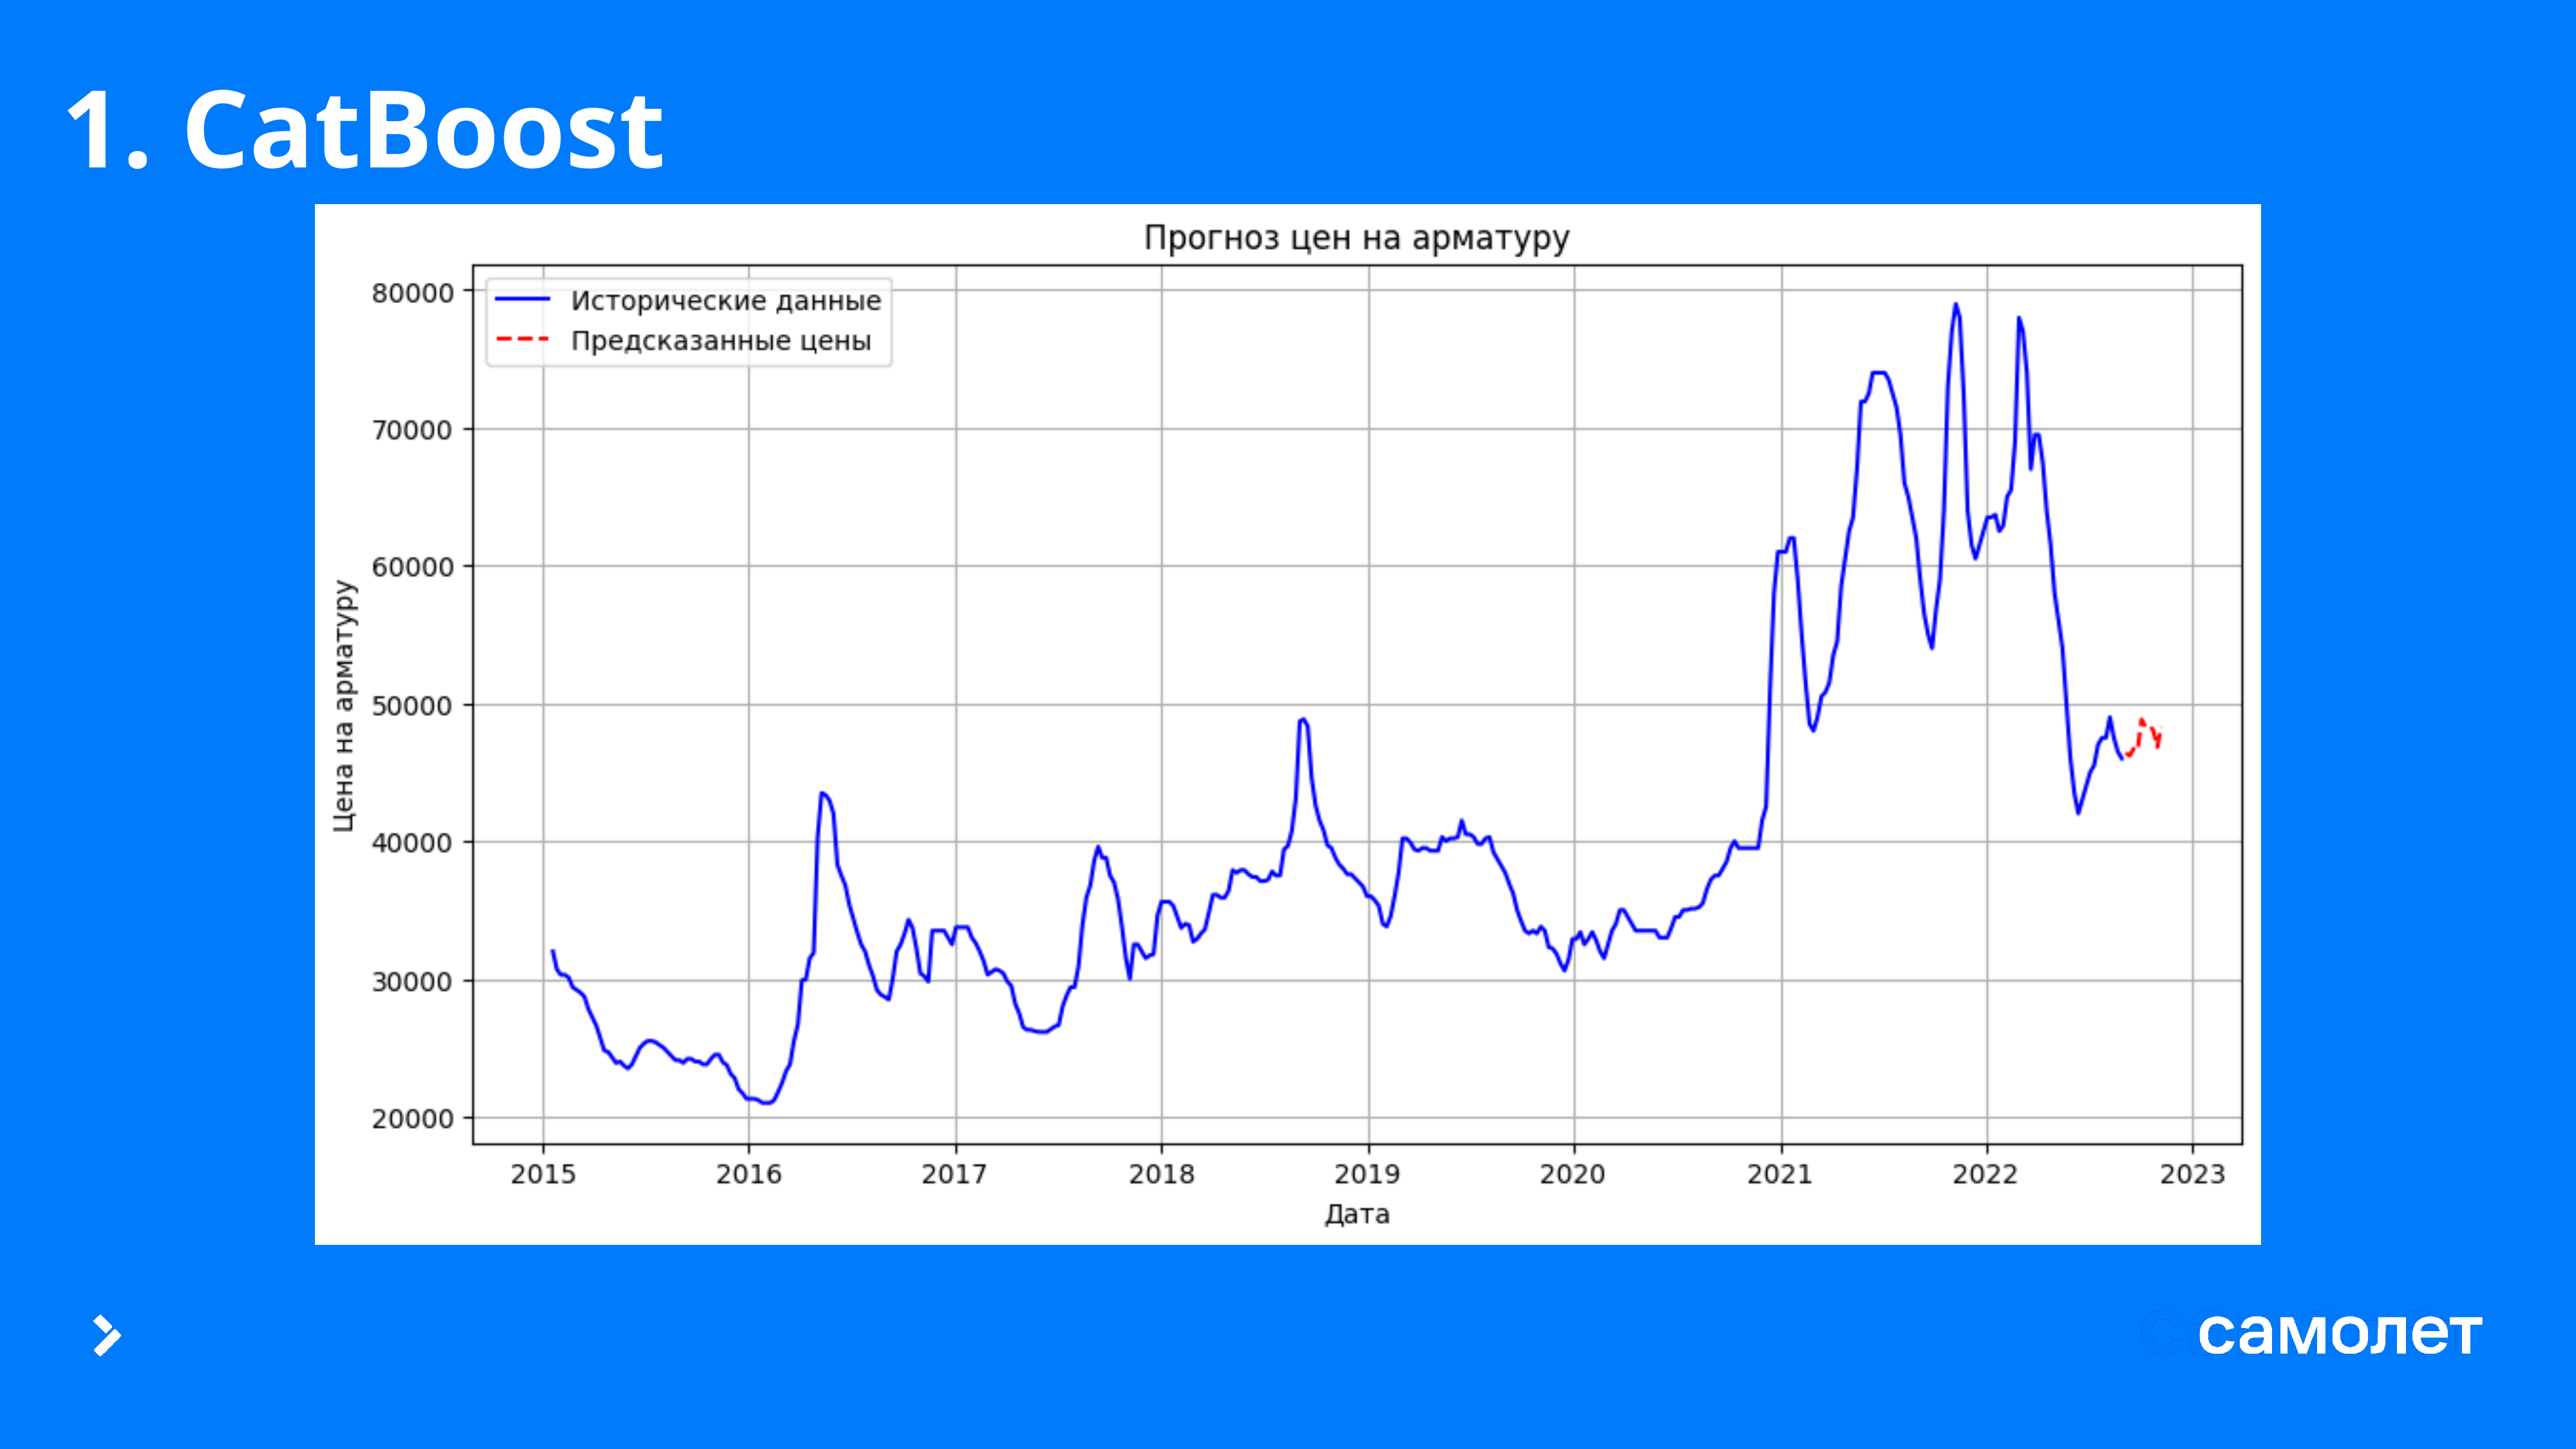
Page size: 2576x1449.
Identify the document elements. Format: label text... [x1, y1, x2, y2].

picture [315, 204, 2261, 1245]
picture [2141, 1310, 2483, 1356]
title 1. CatBoost [61, 60, 1429, 198]
picture [93, 1314, 121, 1356]
